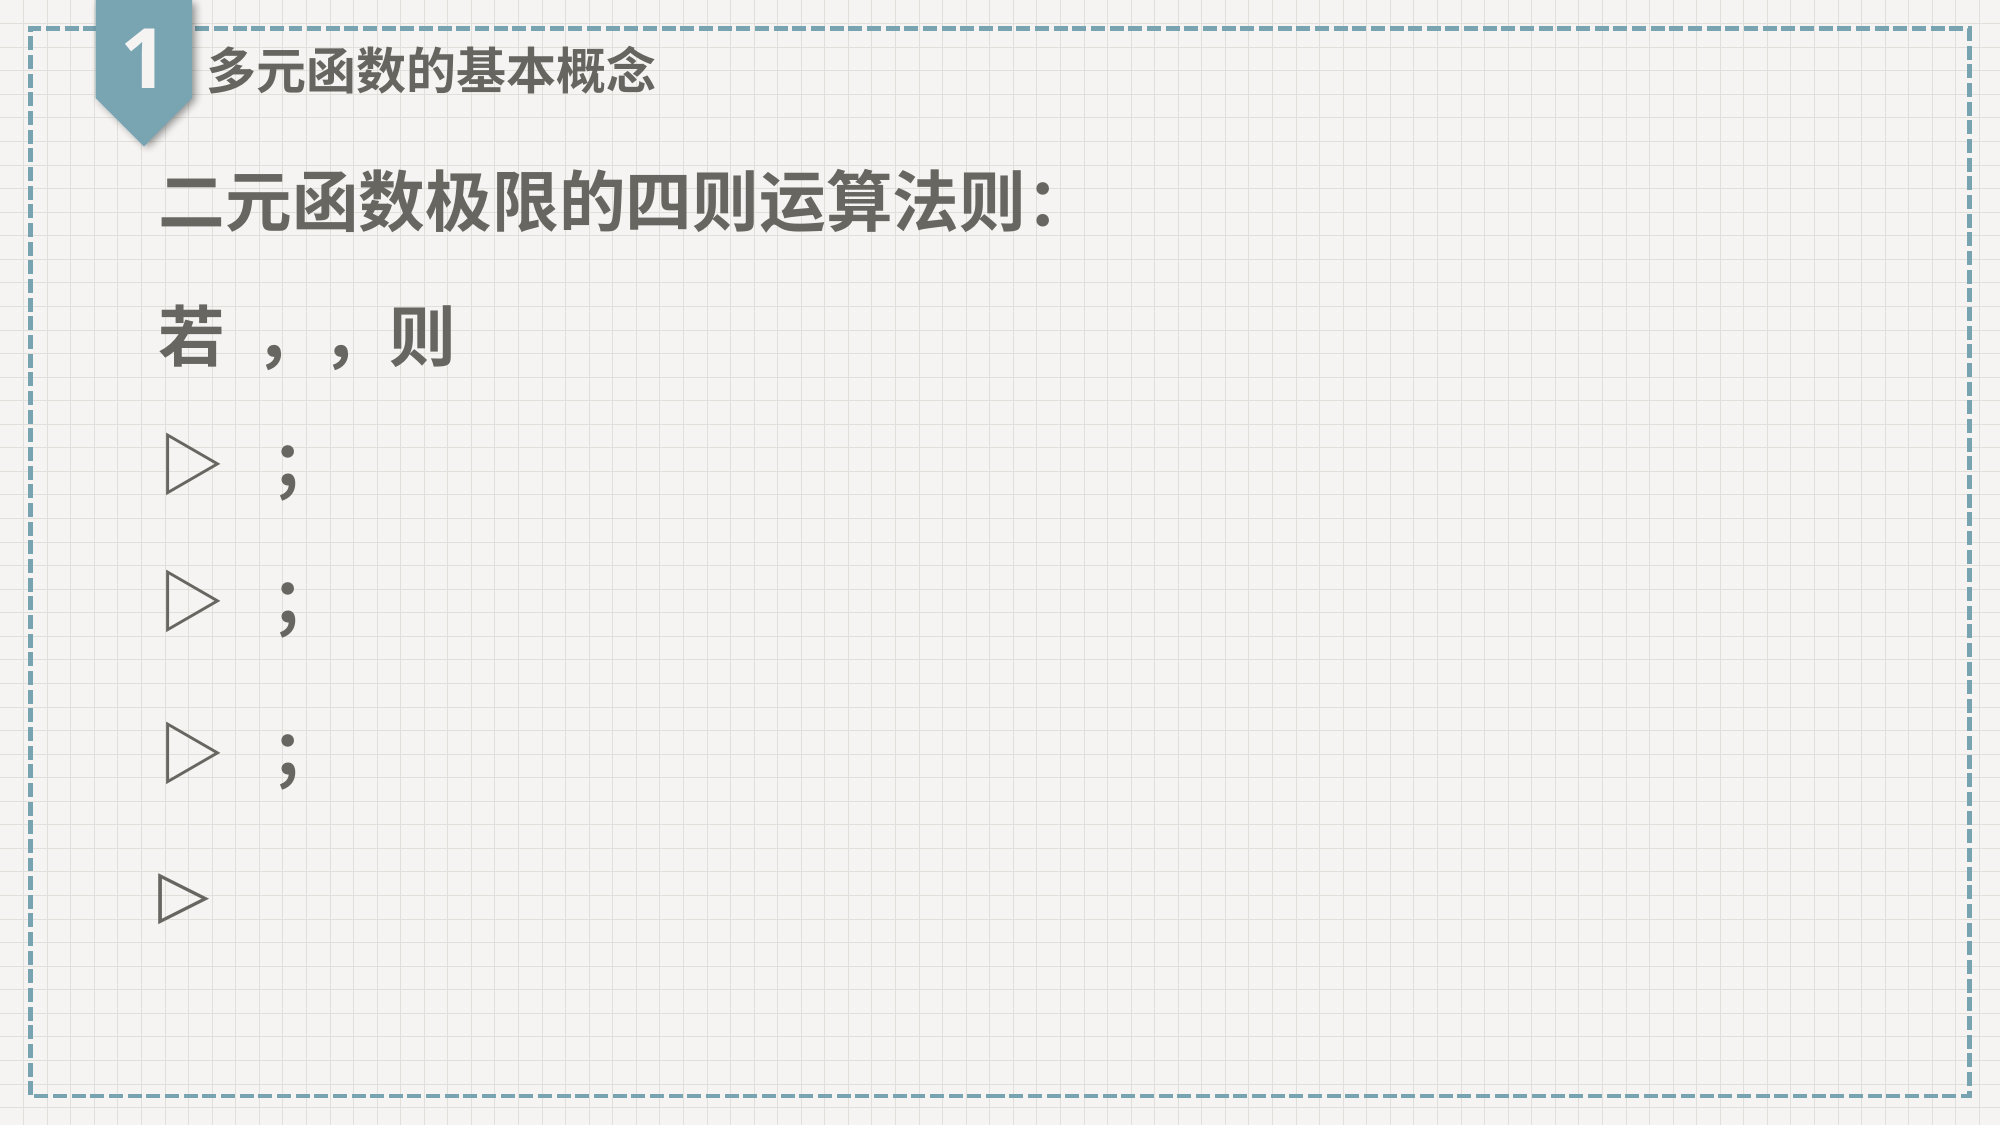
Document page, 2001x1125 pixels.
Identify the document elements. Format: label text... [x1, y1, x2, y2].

list 1 [95, 0, 193, 123]
text_box 二元函数极限的四则运算法则： [143, 128, 1704, 247]
list 多元函数的基本概念 [192, 35, 883, 112]
